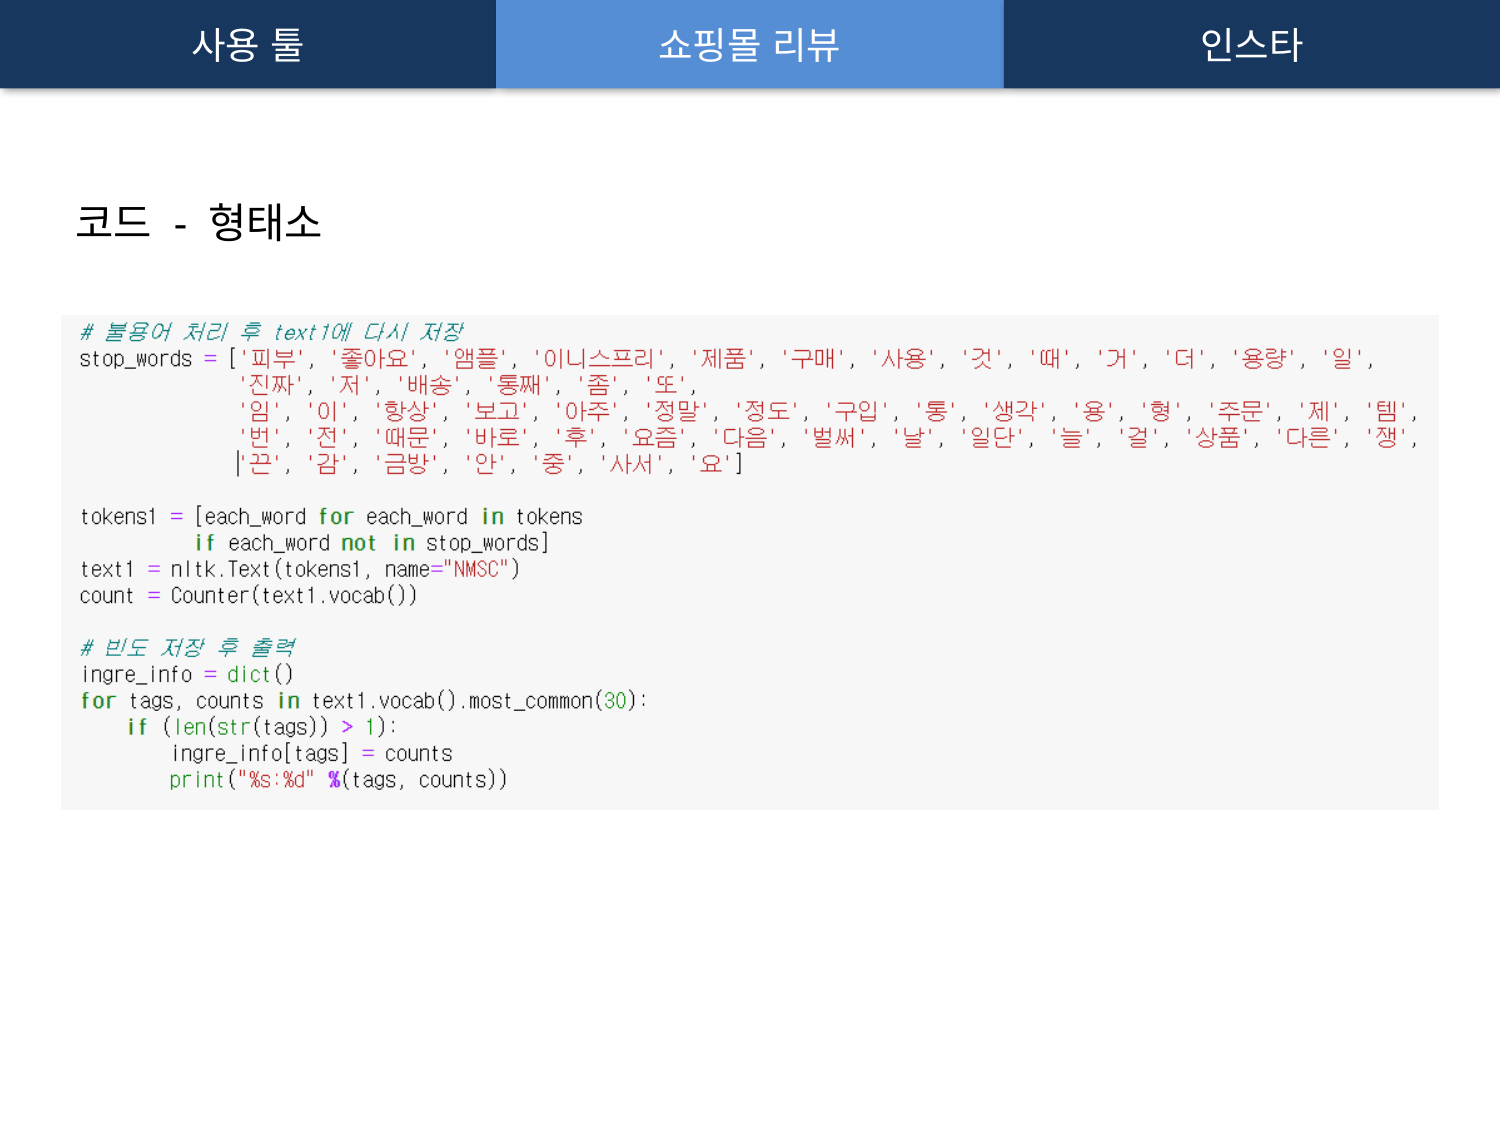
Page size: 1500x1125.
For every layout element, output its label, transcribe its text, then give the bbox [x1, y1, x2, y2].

text_box 인스타 [1002, 0, 1500, 91]
text_box 사용 툴 [0, 0, 494, 91]
picture [61, 315, 1439, 810]
text_box 코드 - 형태소 [60, 189, 1440, 255]
text_box 쇼핑몰 리뷰 [494, 0, 1002, 91]
